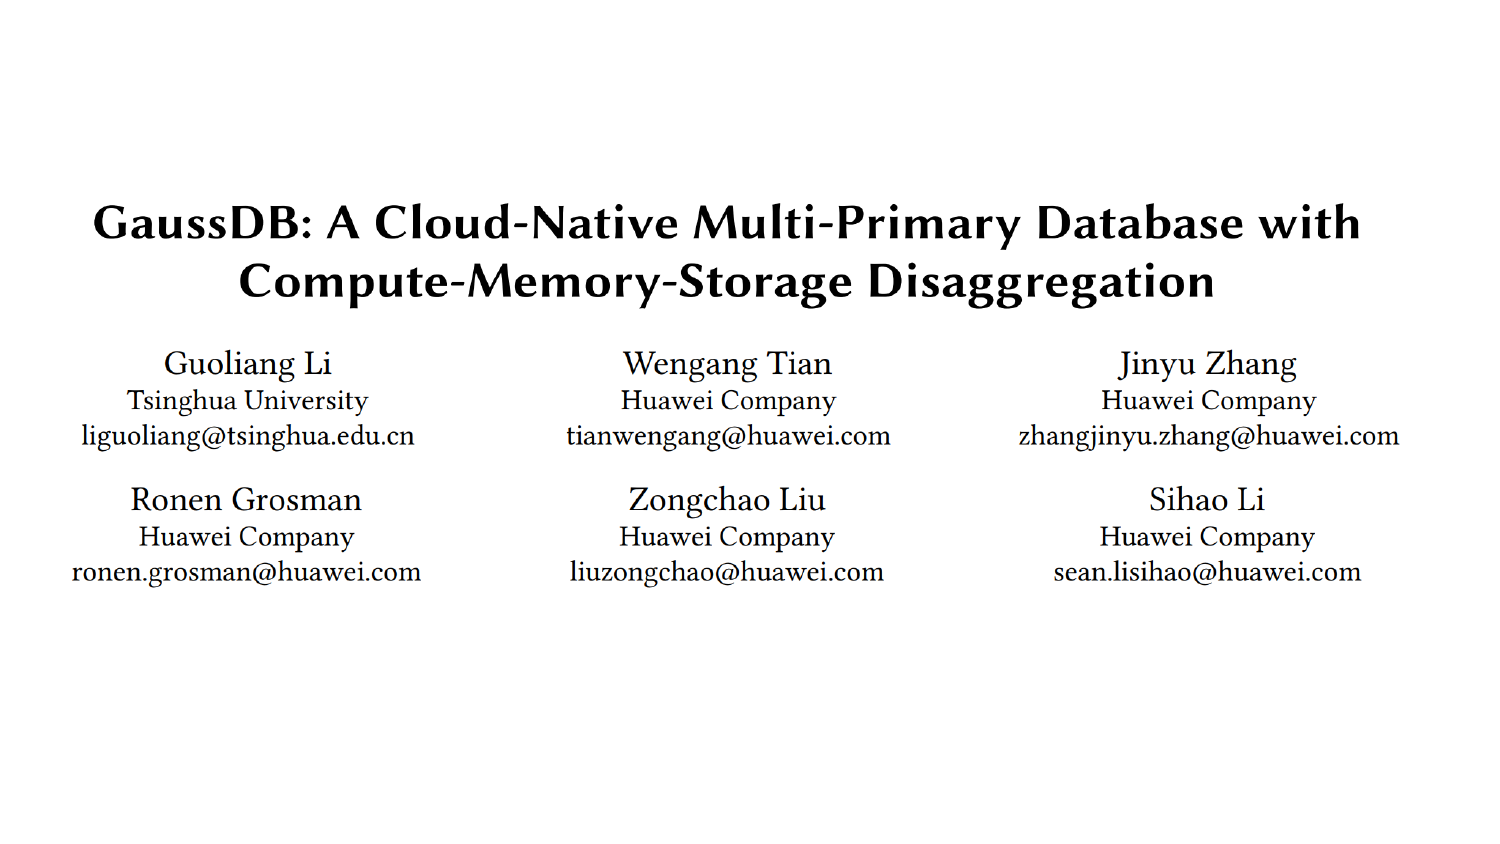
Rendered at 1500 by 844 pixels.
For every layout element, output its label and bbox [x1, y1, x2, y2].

picture [33, 176, 1432, 612]
list [51, 189, 1449, 750]
